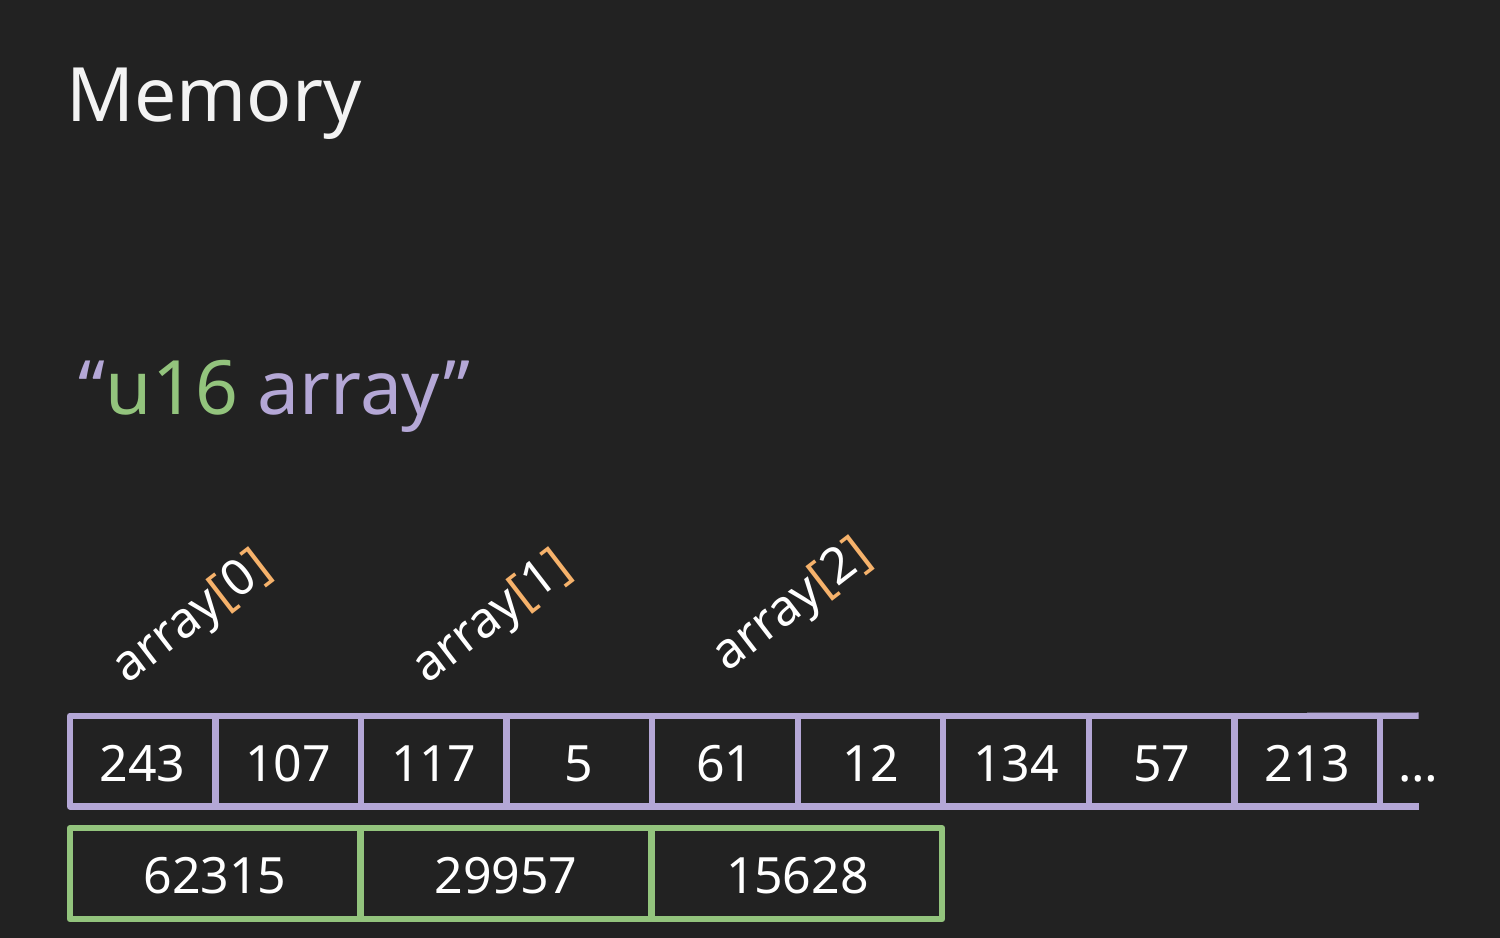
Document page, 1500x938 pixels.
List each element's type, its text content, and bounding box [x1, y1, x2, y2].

text_box 62315 [69, 828, 360, 920]
text_box 15628 [652, 828, 943, 920]
text_box 57 [1088, 715, 1234, 807]
text_box “u16 array” [63, 324, 542, 459]
text_box 61 [652, 715, 797, 807]
text_box 12 [797, 715, 943, 807]
text_box 29957 [361, 828, 652, 920]
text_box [1306, 715, 1456, 807]
text_box Memory [51, 31, 964, 166]
text_box array[2] [676, 452, 967, 709]
text_box array[1] [376, 465, 667, 721]
text_box array[0] [76, 465, 367, 721]
text_box 107 [215, 715, 361, 807]
text_box 213 [1234, 715, 1305, 807]
text_box 243 [69, 715, 215, 807]
text_box 134 [943, 715, 1088, 807]
text_box 117 [361, 715, 506, 807]
text_box 5 [506, 715, 652, 807]
